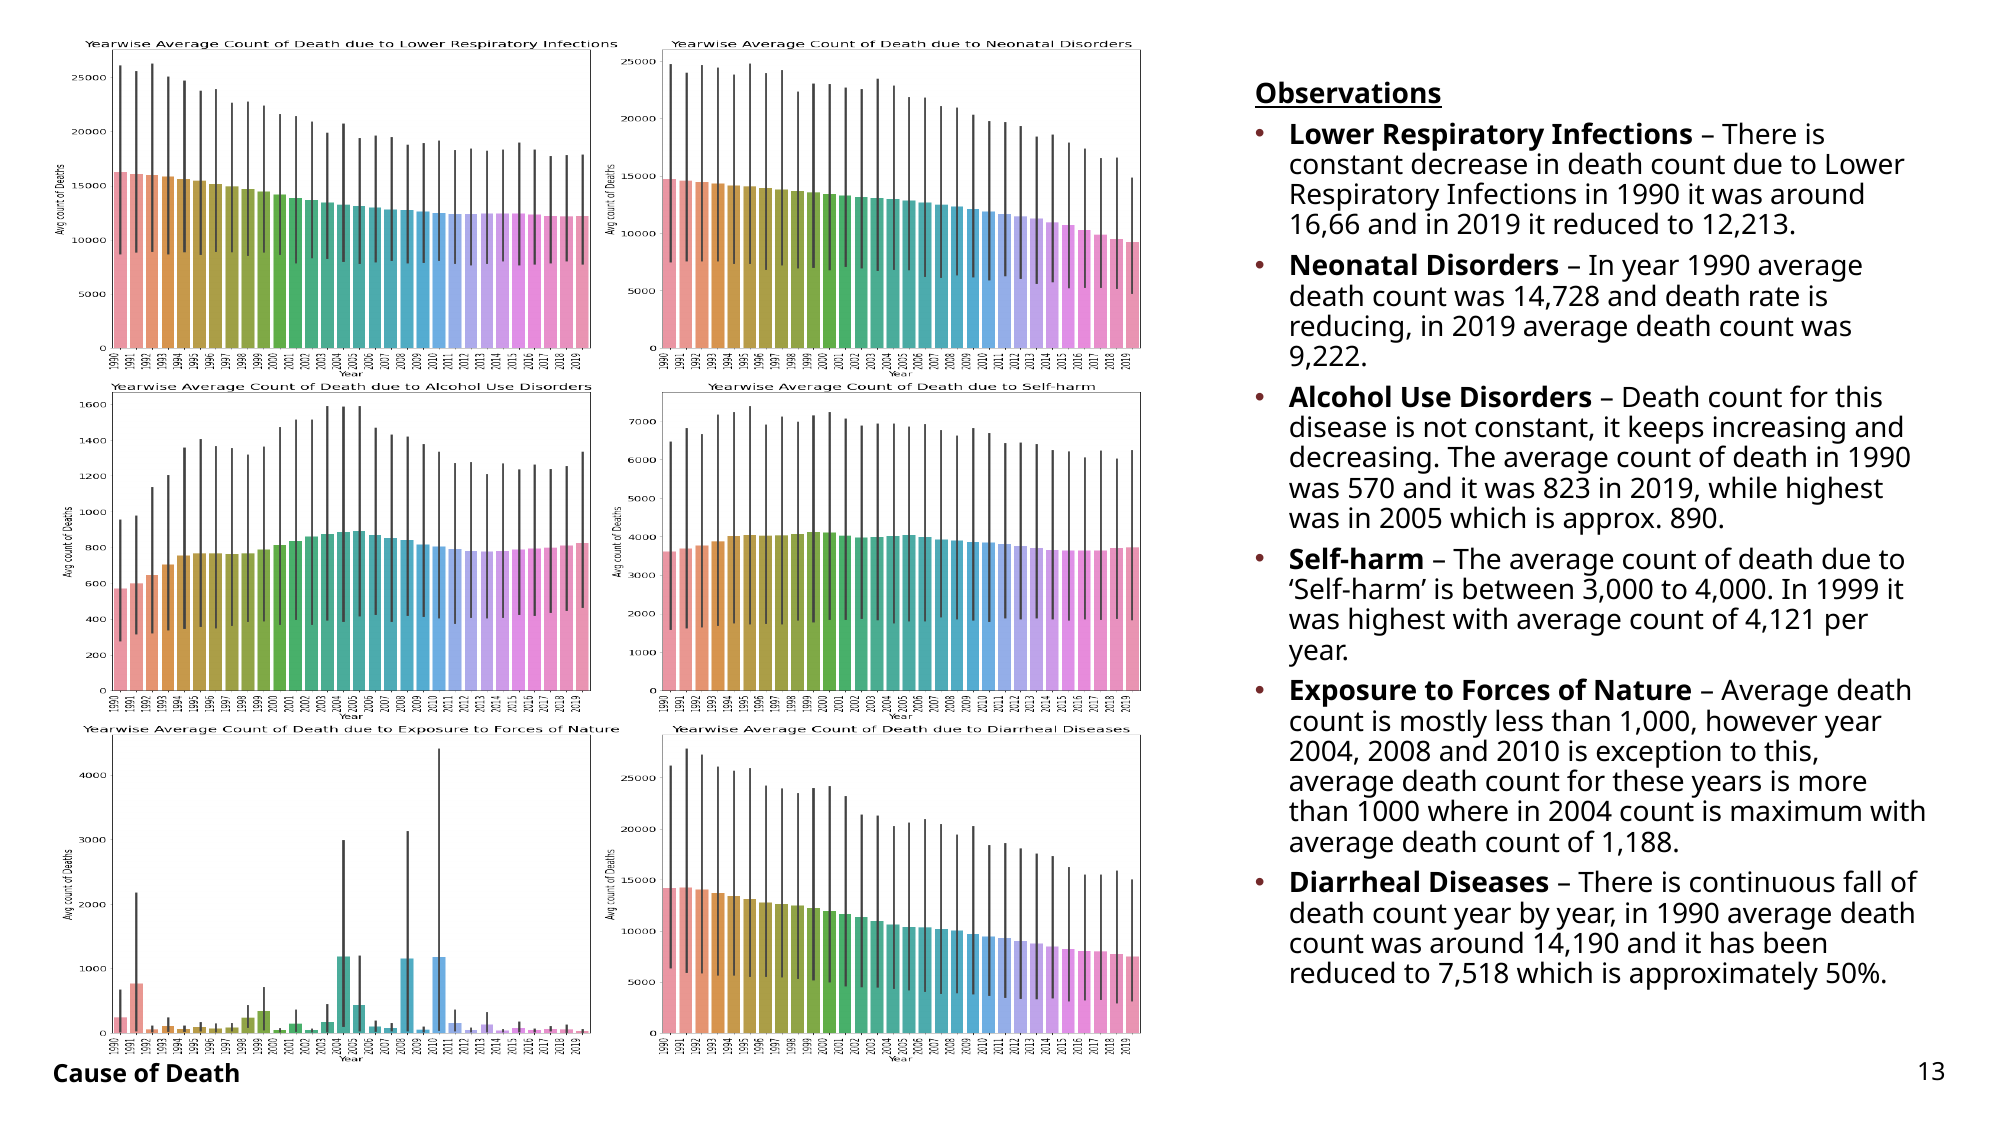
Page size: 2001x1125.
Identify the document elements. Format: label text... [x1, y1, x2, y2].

slide_number 13 [1510, 1042, 1961, 1103]
picture [37, 36, 1227, 1065]
footer Cause of Death [37, 1065, 713, 1103]
list Observations Lower Respiratory Infections – There is constant decrease in death count due to Lower Respiratory Infections in 1990 it was around 16,66 and in 2019 it reduced to 12,213. Neonatal Disorders – In year 1990 average death count was 14,728 and death rate is reducing, in 2019 average death count was 9,222. Alcohol Use Disorders – Death count for this disease is not constant, it keeps increasing and decreasing. The average count of death in 1990 was 570 and it was 823 in 2019, while highest was in 2005 which is approx. 890. Self-harm – The average count of death due to ‘Self-harm’ is between 3,000 to 4,000. In 1999 it was highest with average count of 4,121 per year. Exposure to Forces of Nature – Average death count is mostly less than 1,000, however year 2004, 2008 and 2010 is exception to this, average death count for these years is more than 1000 where in 2004 count is maximum with average death count of 1,188. Diarrheal Diseases – There is continuous fall of death count year by year, in 1990 average death count was around 14,190 and it has been reduced to 7,518 which is approximately 50%. [1239, 71, 1945, 1043]
